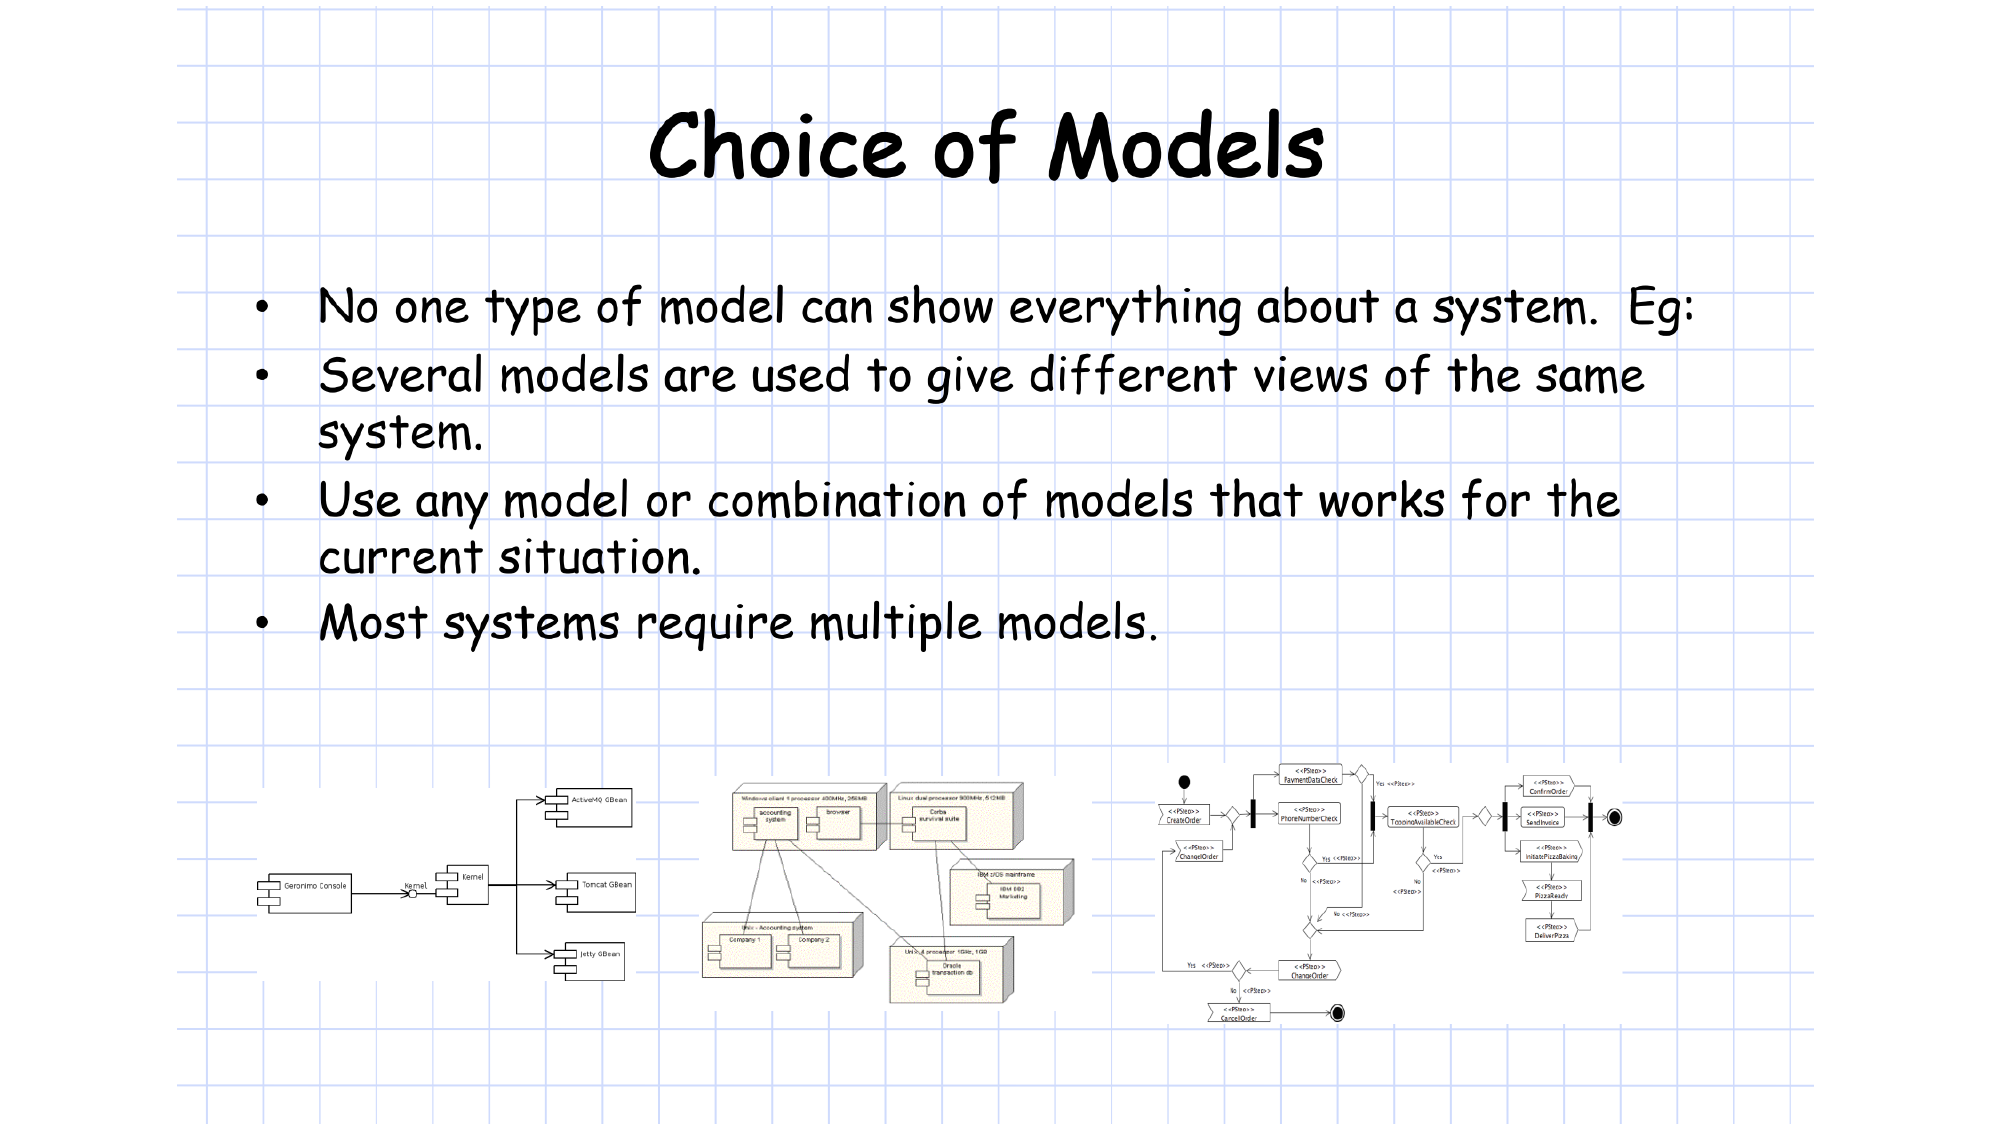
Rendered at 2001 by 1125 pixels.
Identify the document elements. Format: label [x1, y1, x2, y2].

picture [177, 6, 1815, 1125]
